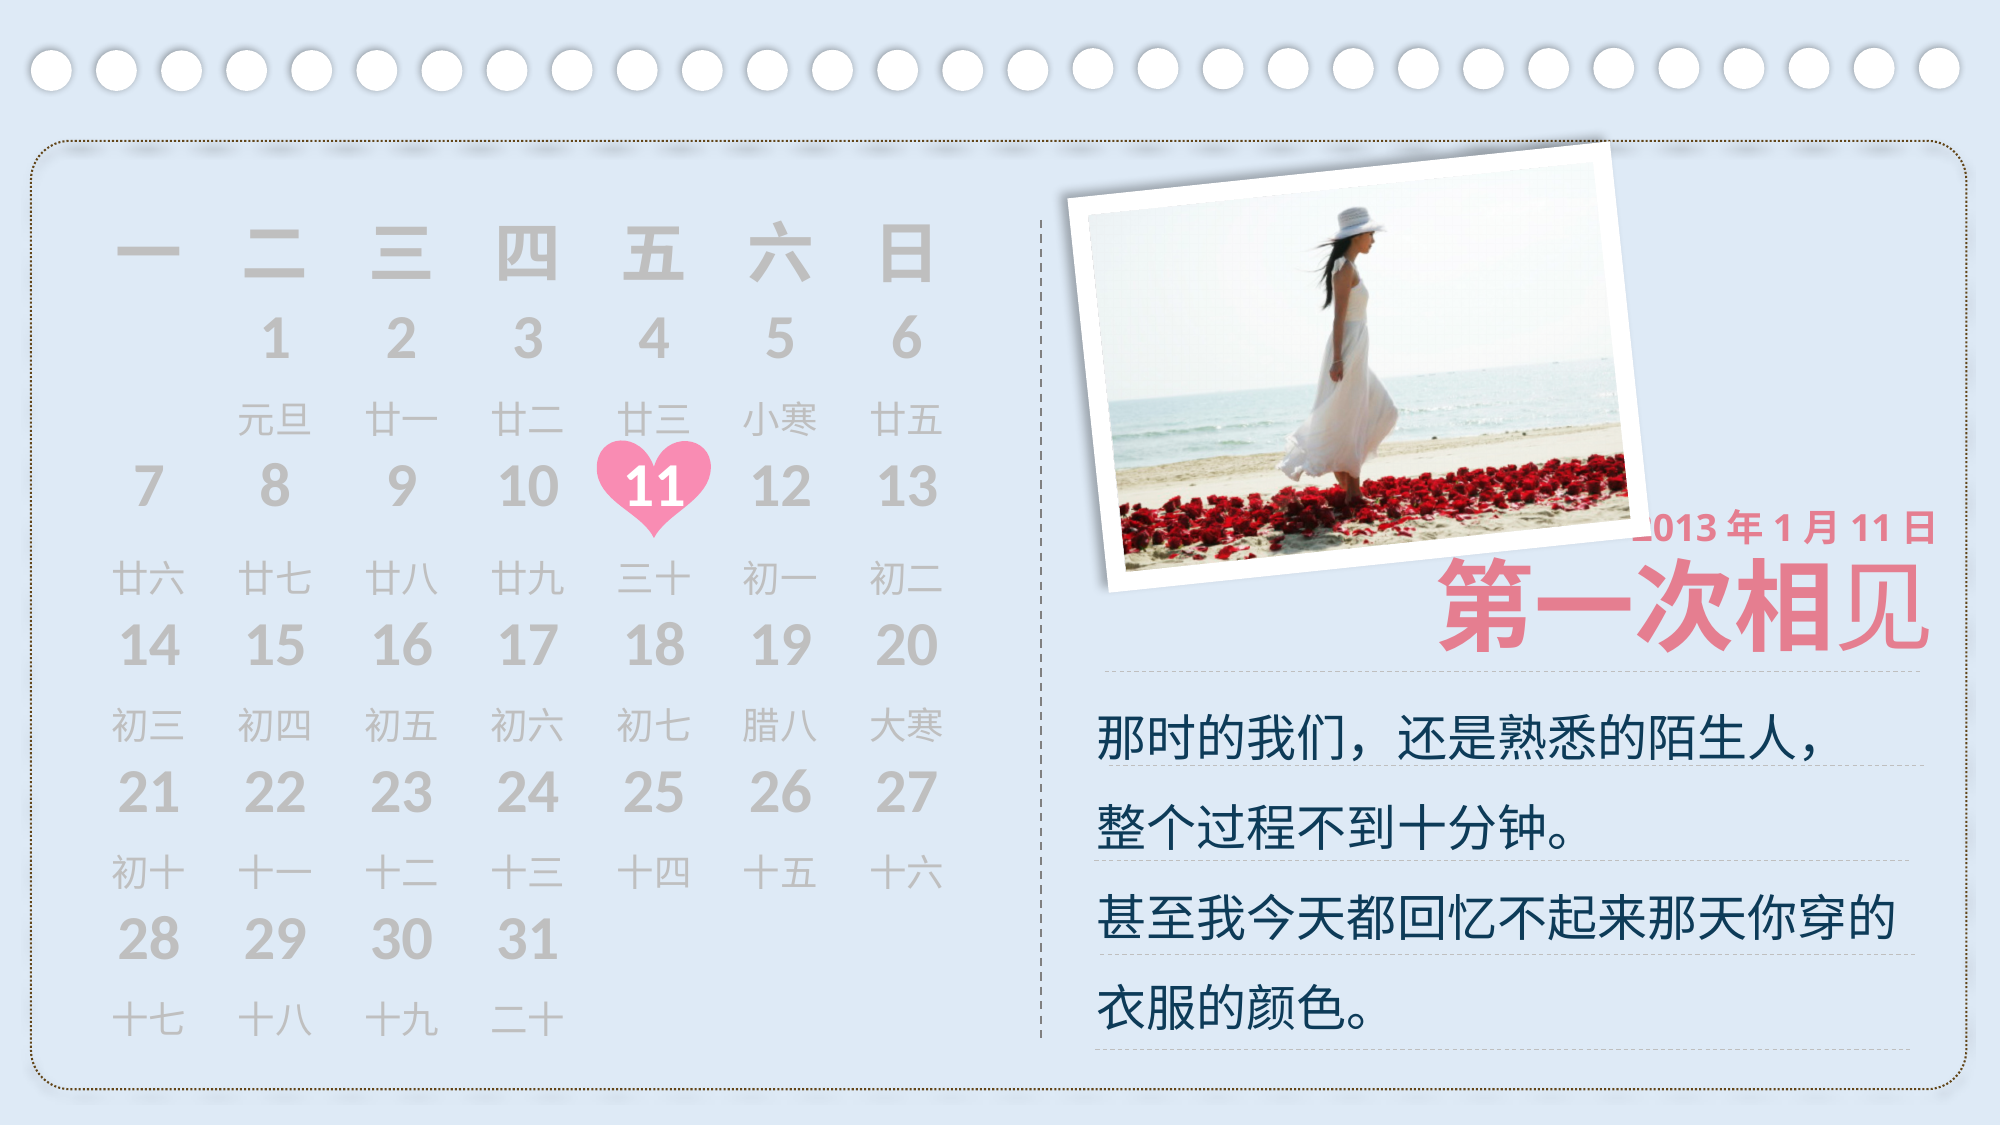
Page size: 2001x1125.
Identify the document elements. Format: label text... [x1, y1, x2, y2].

text_box [355, 49, 399, 92]
text_box [94, 49, 138, 92]
text_box [745, 48, 789, 92]
text_box [615, 48, 659, 92]
text_box [1006, 48, 1050, 92]
text_box [811, 48, 854, 92]
text_box [1917, 46, 1961, 90]
text_box [1057, 139, 1553, 591]
text_box [1396, 47, 1440, 91]
text_box [1136, 47, 1180, 91]
text_box 那时的我们，还是熟悉的陌生人， 整个过程不到十分钟。 甚至我今天都回忆不起来那天你穿的衣服的颜色。 [1082, 668, 1936, 1044]
text_box [1852, 46, 1896, 90]
text_box 第一次相见 [1291, 536, 1949, 672]
text_box [1462, 47, 1505, 91]
text_box [1527, 47, 1571, 91]
text_box [680, 49, 724, 92]
text_box [1201, 47, 1245, 91]
text_box [1331, 47, 1375, 91]
text_box [1657, 46, 1701, 90]
text_box [1787, 46, 1831, 90]
text_box [29, 139, 1968, 1091]
text_box [876, 48, 920, 92]
text_box [941, 49, 985, 92]
picture [1089, 163, 1630, 571]
text_box [29, 49, 73, 92]
text_box [420, 49, 464, 93]
text_box [290, 49, 334, 92]
text_box [160, 49, 204, 93]
text_box [225, 49, 269, 92]
text_box [550, 48, 594, 92]
text_box 2013年1月11日 [1645, 473, 1955, 556]
text_box [1061, 189, 1108, 587]
text_box [1266, 47, 1310, 91]
text_box [1722, 47, 1766, 91]
text_box [1071, 47, 1115, 91]
text_box [485, 49, 529, 92]
text_box [1592, 46, 1636, 90]
